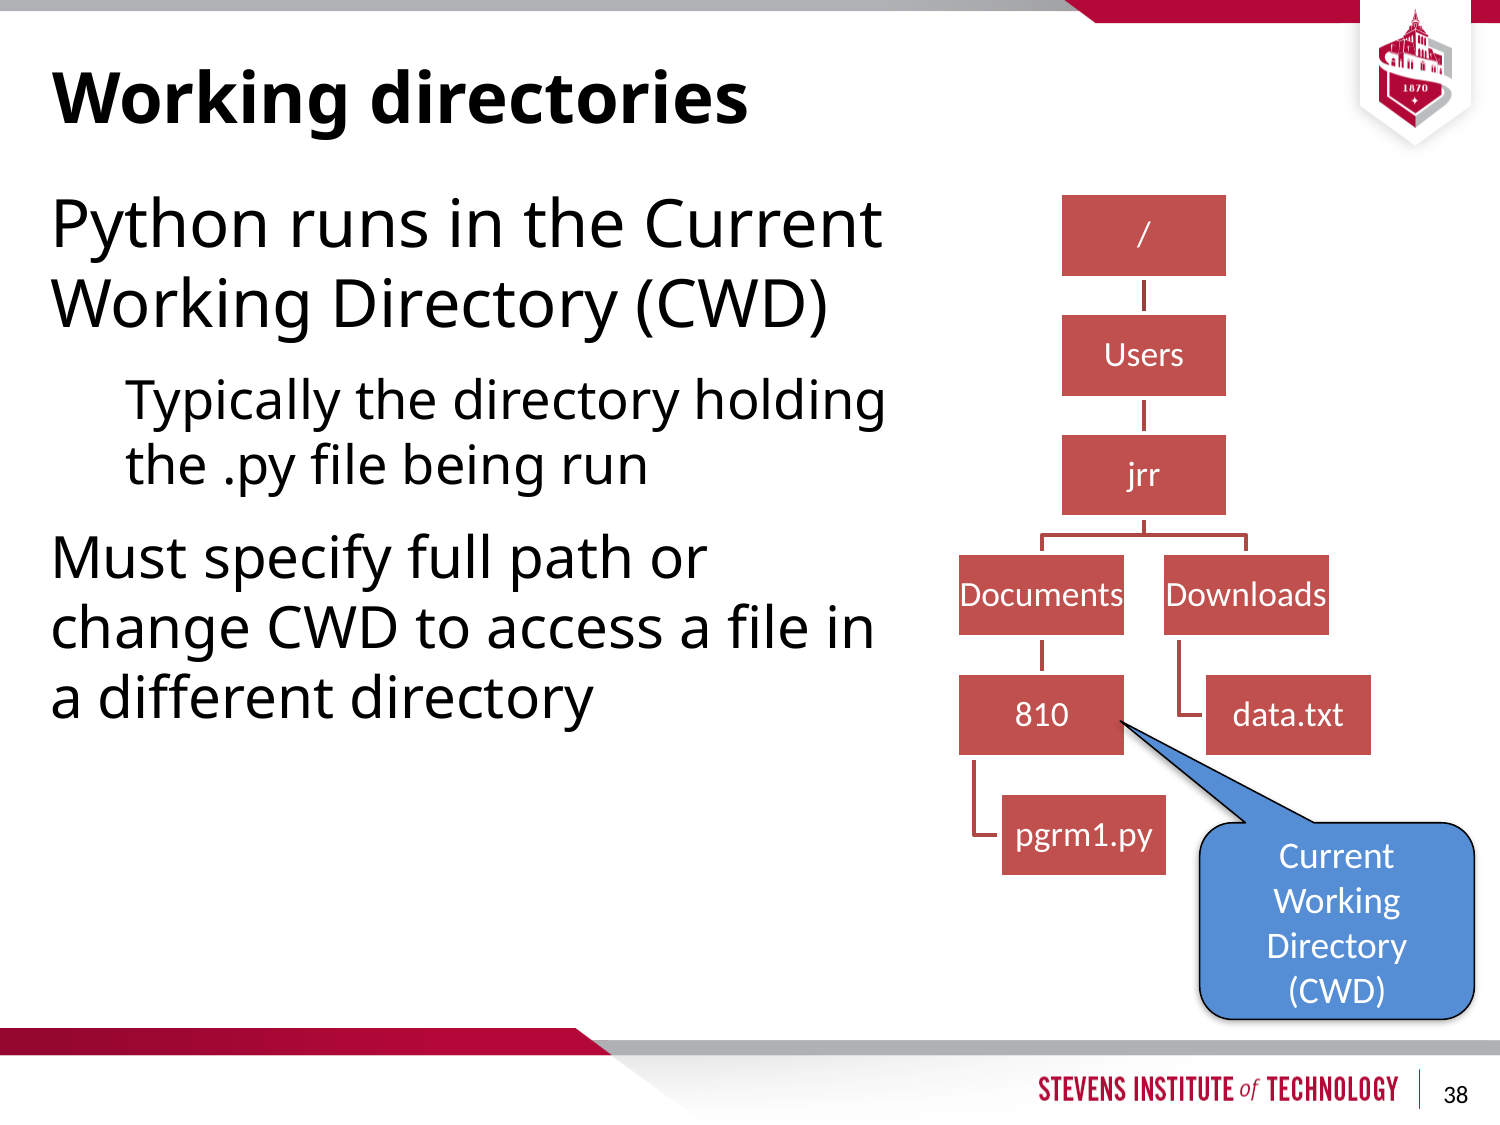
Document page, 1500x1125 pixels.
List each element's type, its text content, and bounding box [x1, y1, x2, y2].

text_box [840, 192, 1490, 879]
picture [0, 0, 1500, 160]
picture [0, 1028, 1500, 1125]
title Working directories [37, 45, 1338, 150]
slide_number 38 [1428, 1071, 1490, 1108]
text_box Current Working Directory (CWD) [1198, 886, 1476, 1021]
list Python runs in the Current Working Directory (CWD) Typically the directory holding the .py file being run Must specify full path or change CWD to access a file in a different directory [35, 173, 923, 963]
